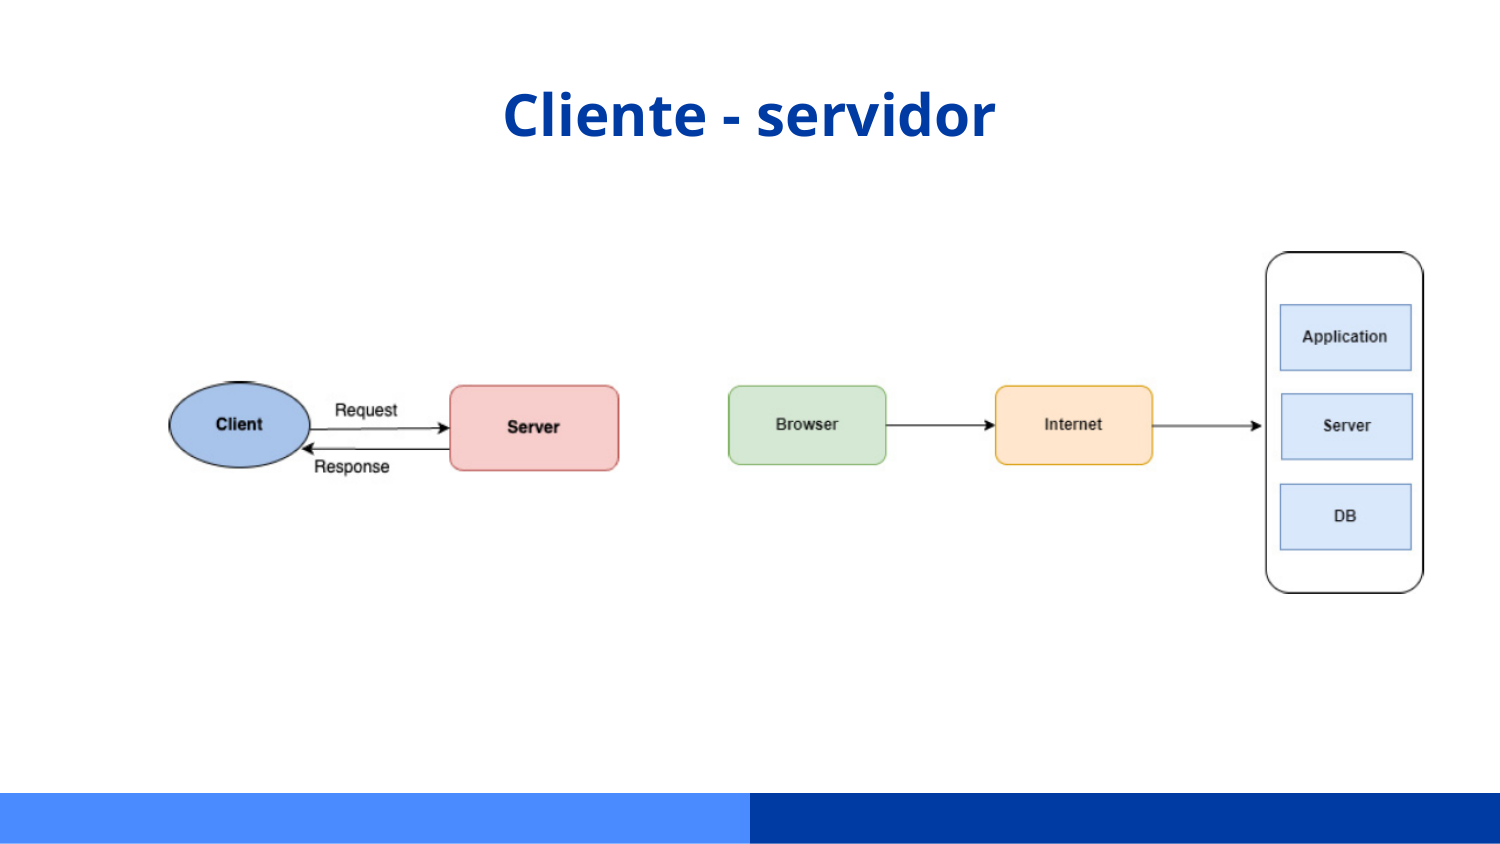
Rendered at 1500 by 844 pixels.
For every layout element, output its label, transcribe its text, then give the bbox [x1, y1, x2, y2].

picture [706, 239, 1433, 605]
picture [151, 349, 649, 495]
title Cliente - servidor [117, 62, 1383, 157]
